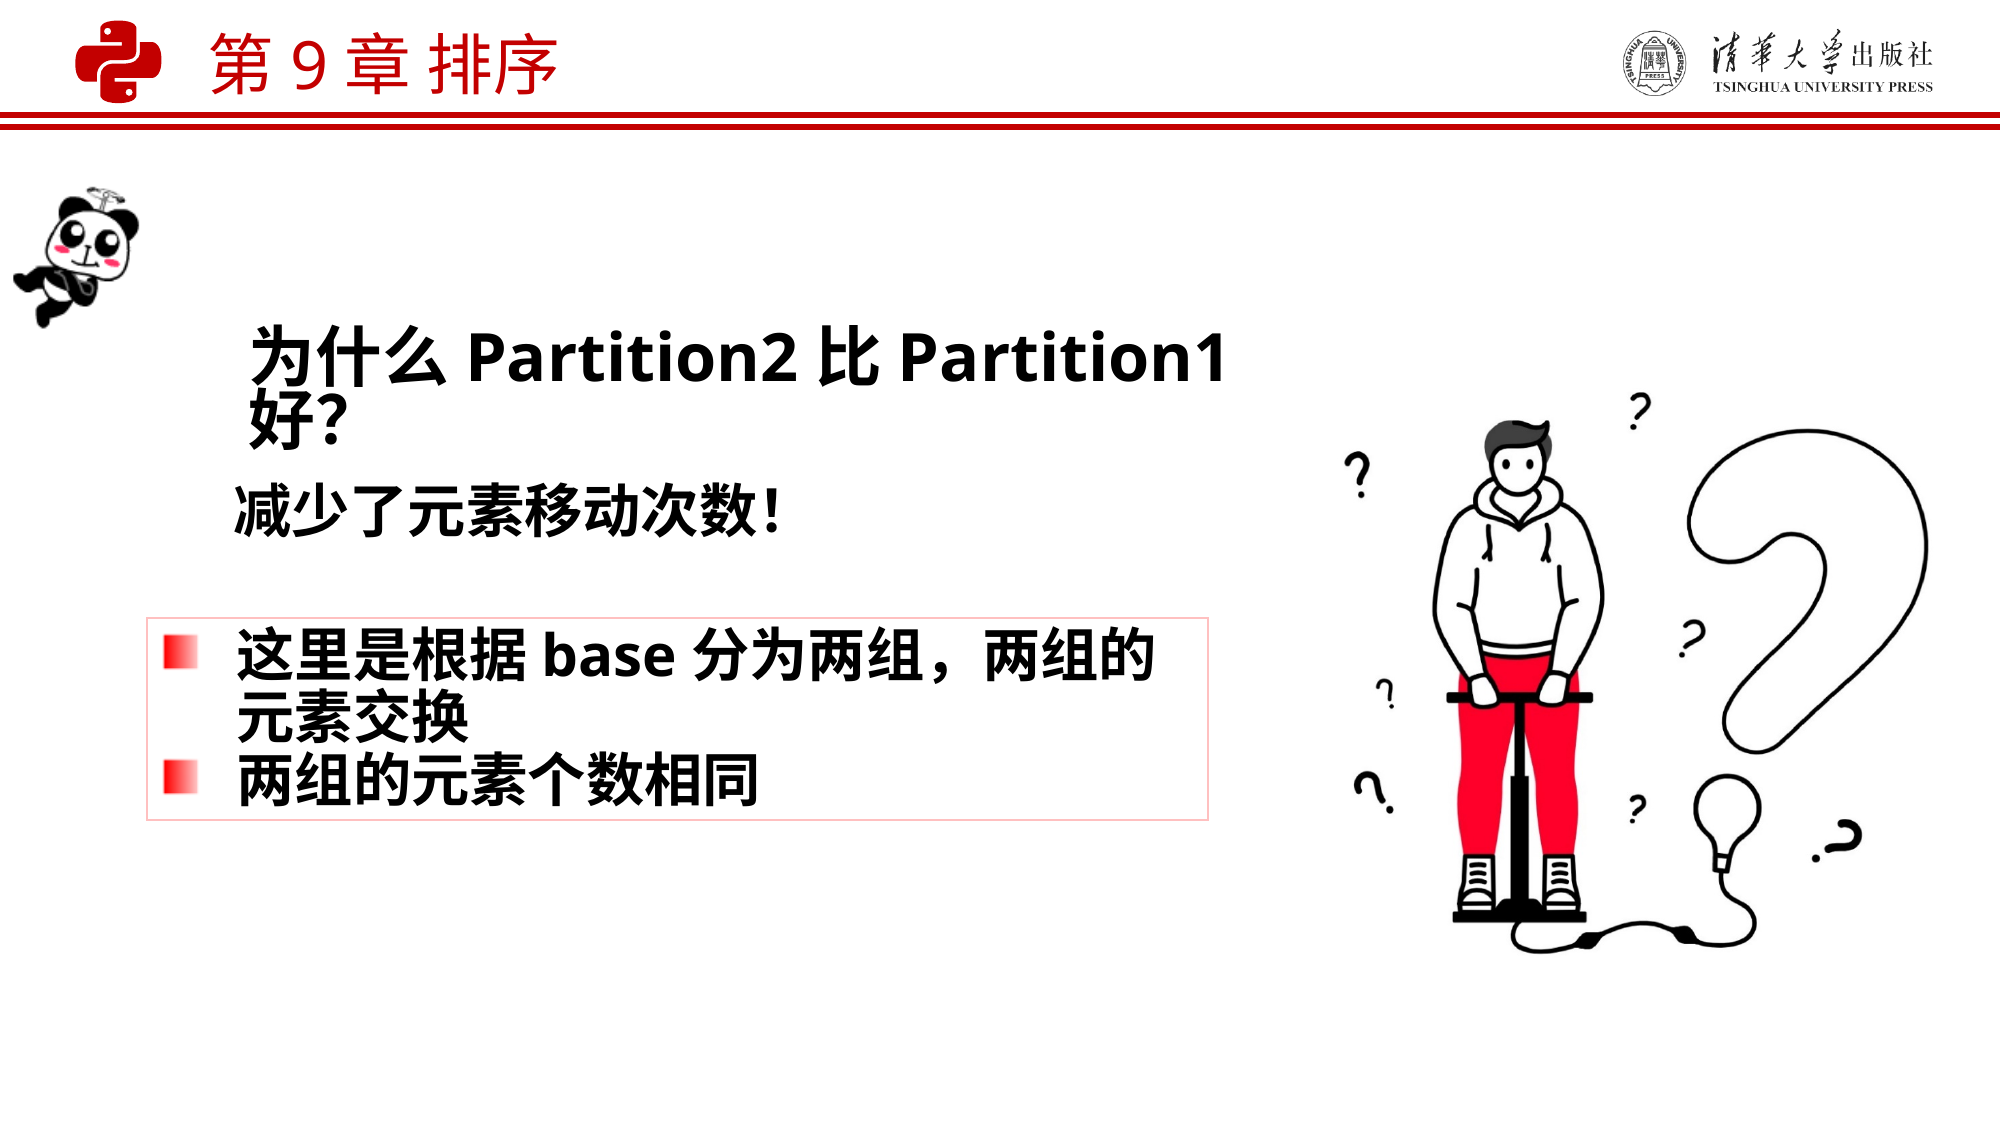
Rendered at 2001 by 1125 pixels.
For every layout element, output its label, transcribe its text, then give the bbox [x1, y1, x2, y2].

text_box 第9章 排序 [193, 15, 1037, 110]
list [1265, 300, 1997, 1031]
text_box 为什么Partition2比Partition1好？ [234, 325, 1265, 465]
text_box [146, 474, 1209, 823]
picture [12, 148, 326, 368]
